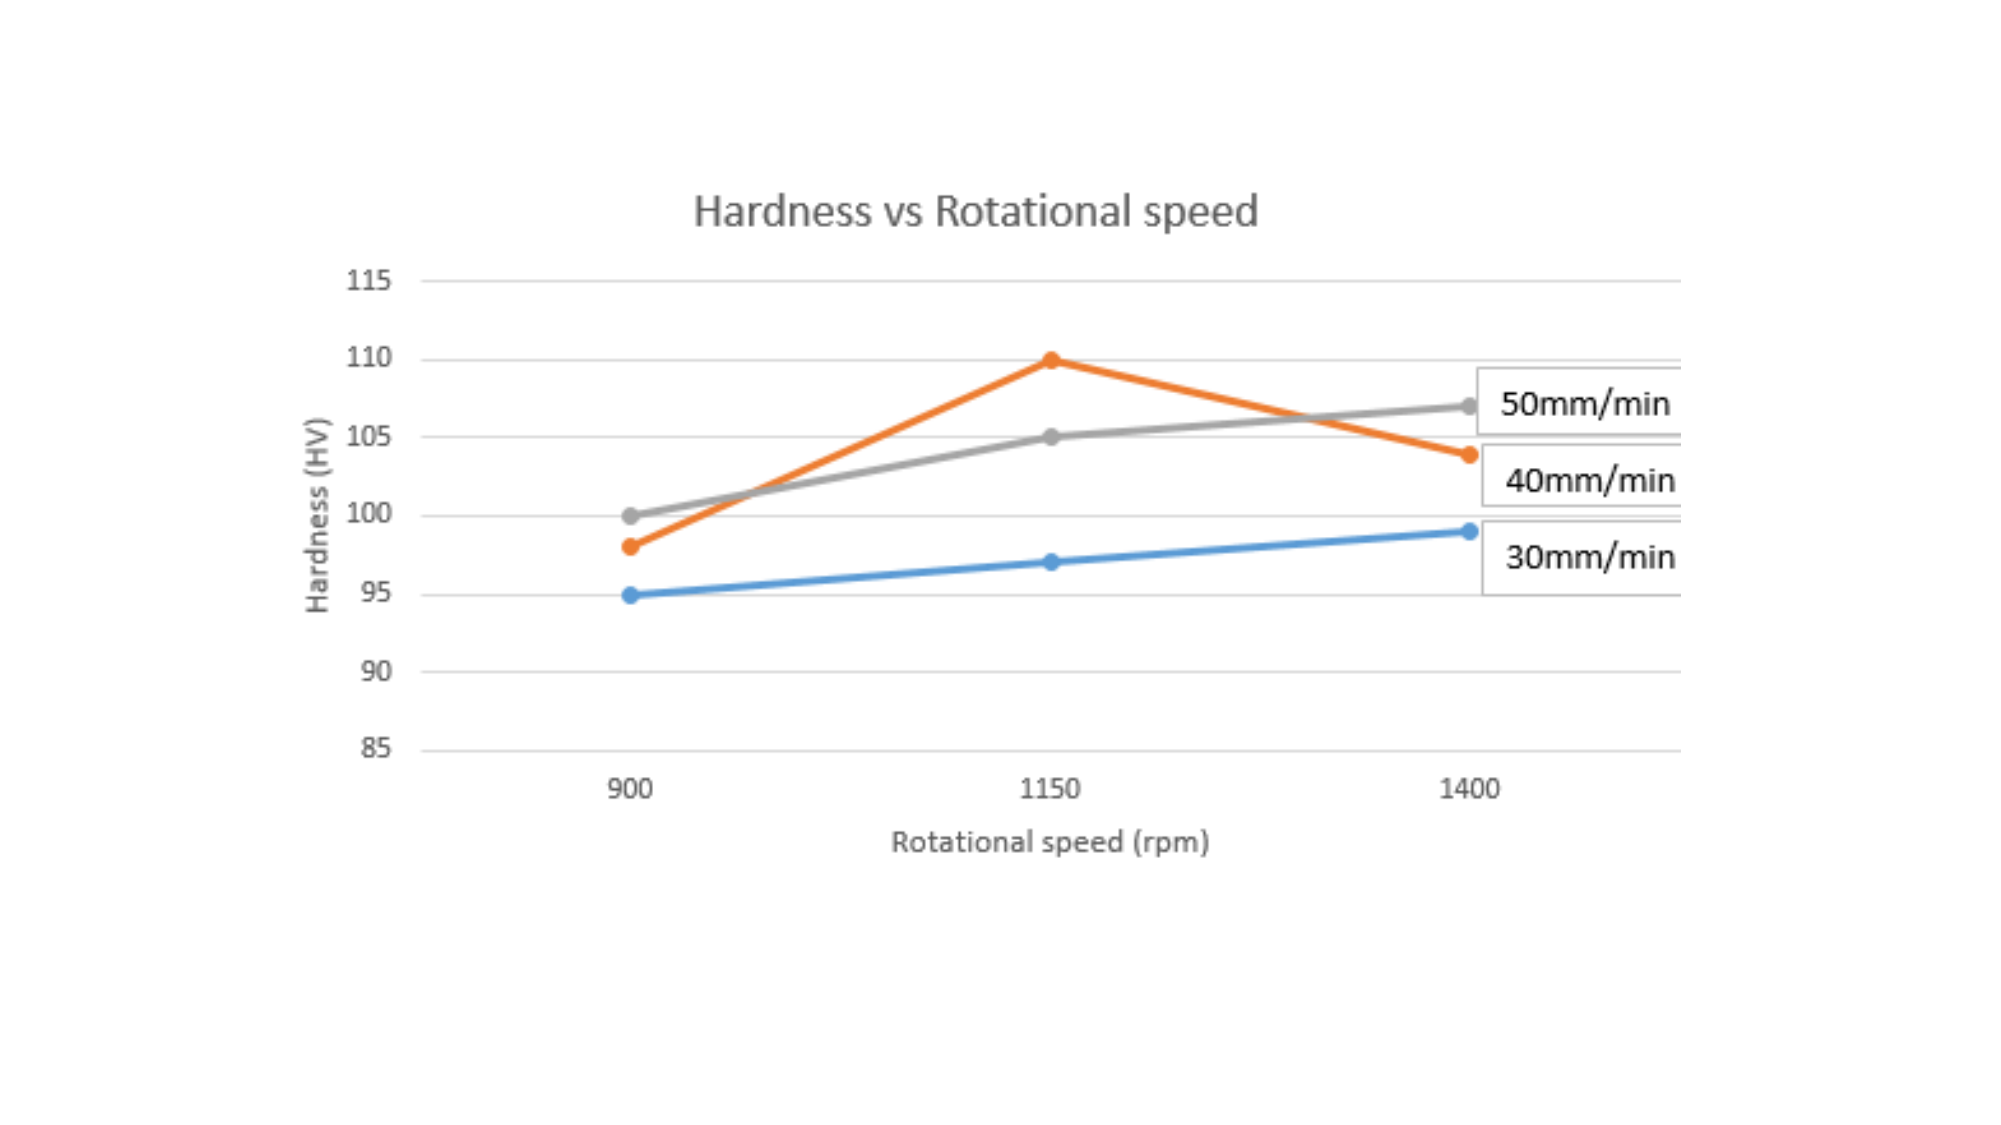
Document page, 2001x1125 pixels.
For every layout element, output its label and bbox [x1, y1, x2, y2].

picture [278, 158, 1681, 863]
